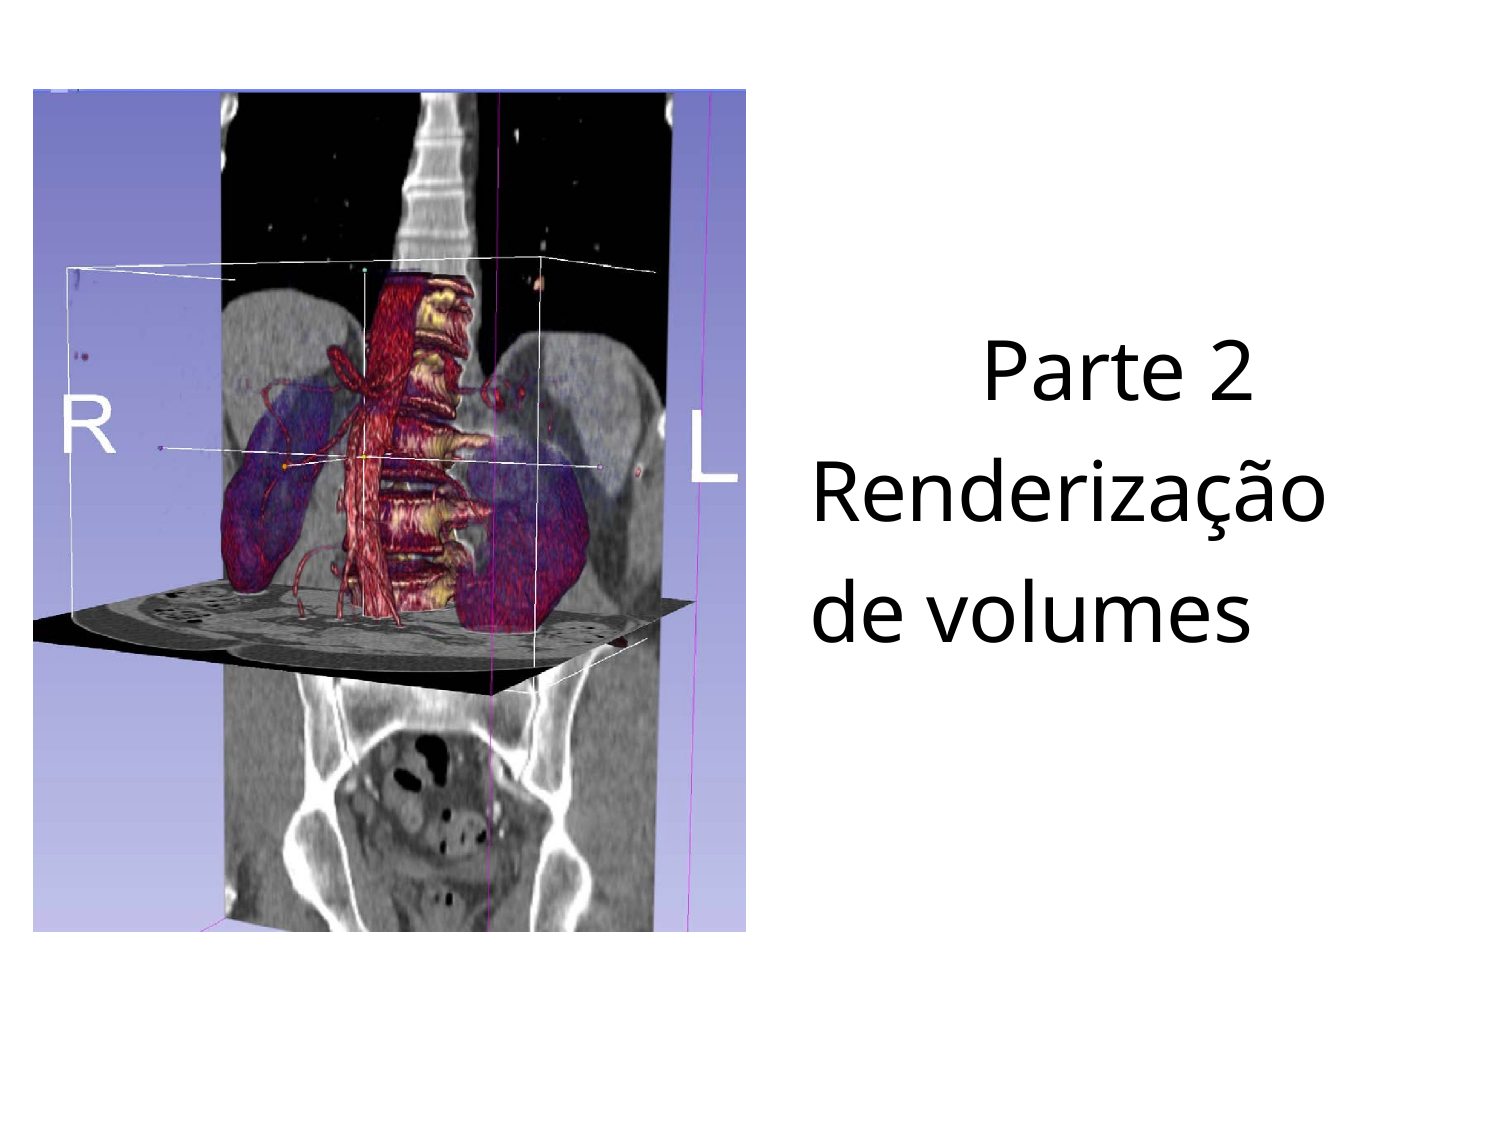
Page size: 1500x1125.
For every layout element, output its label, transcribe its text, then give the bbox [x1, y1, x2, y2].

picture [33, 89, 746, 933]
title Parte 2 Renderização de volumes [807, 294, 1438, 660]
